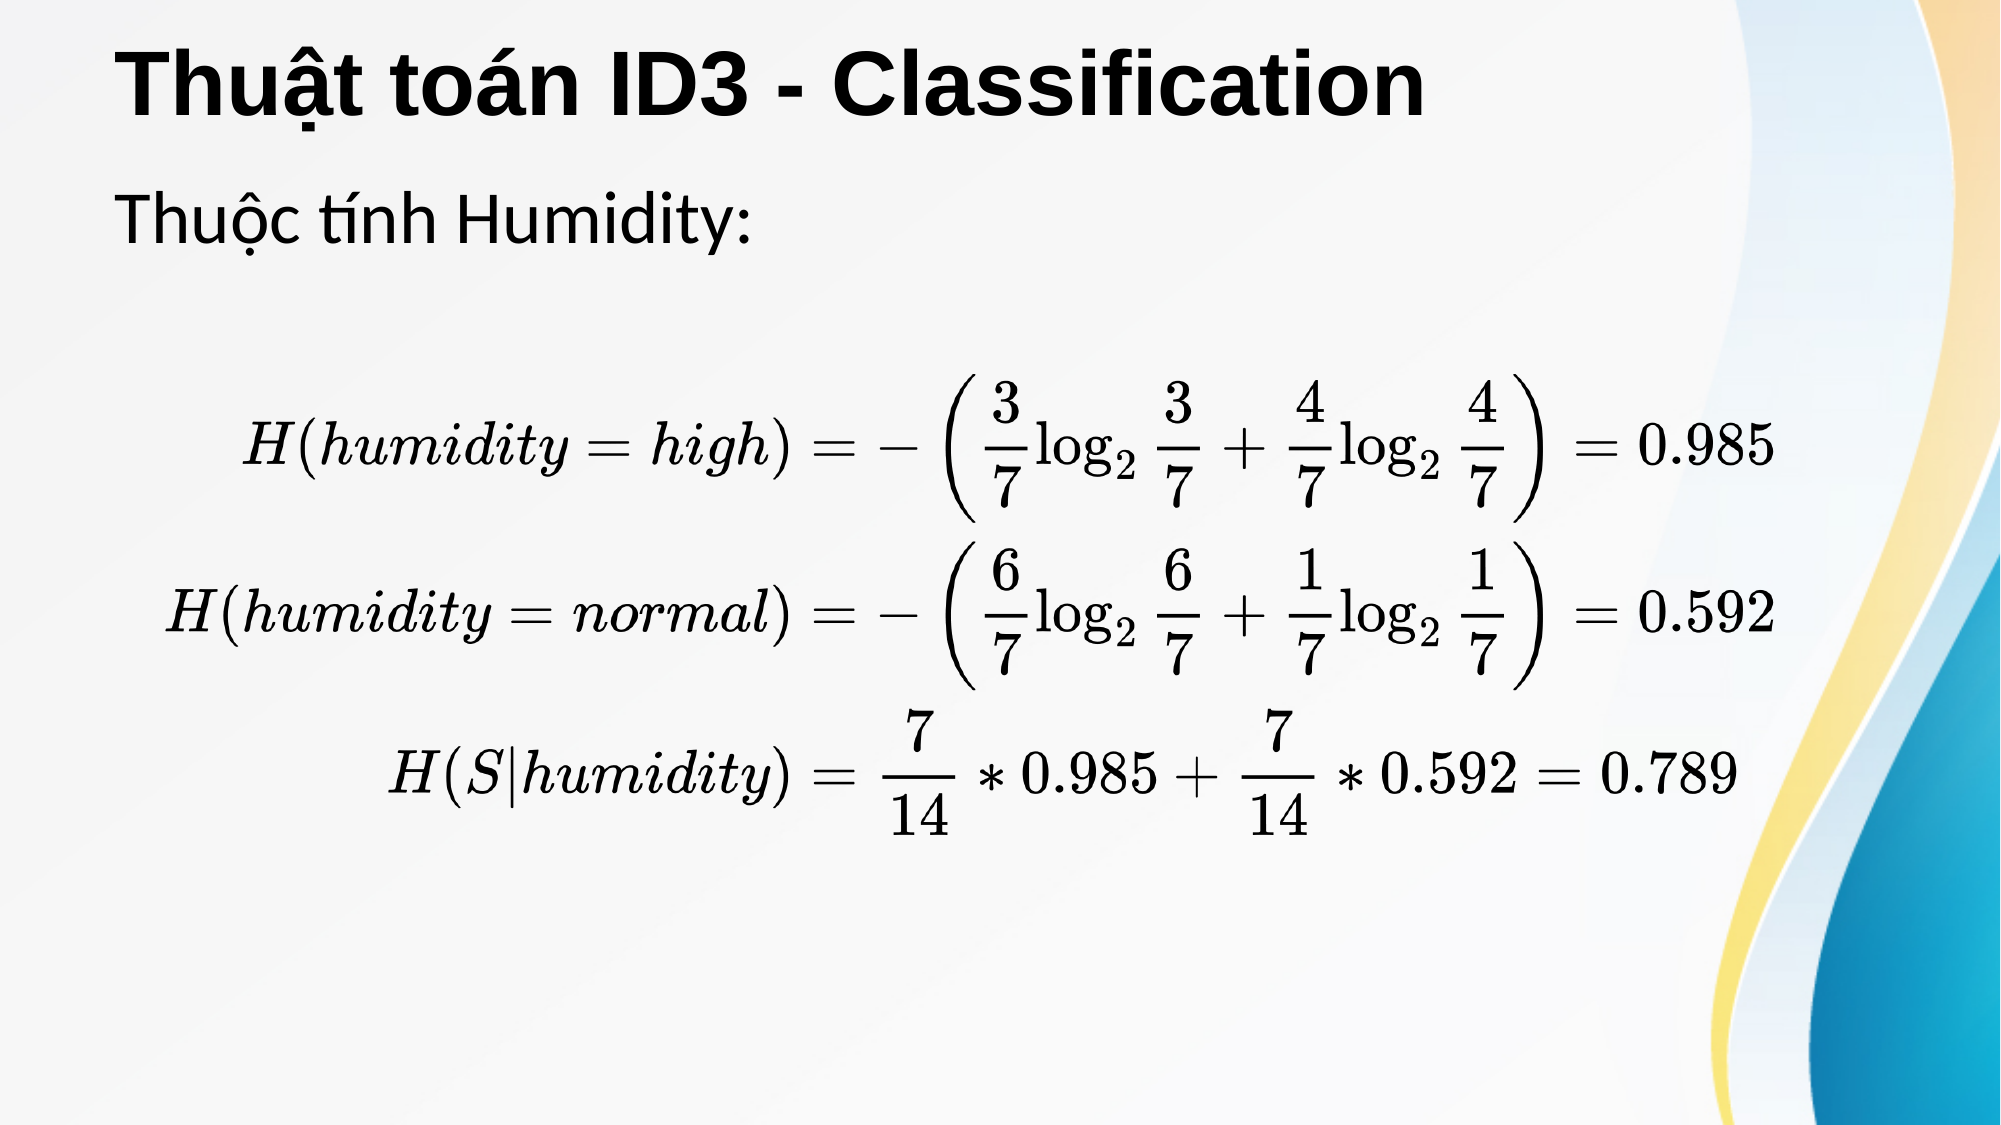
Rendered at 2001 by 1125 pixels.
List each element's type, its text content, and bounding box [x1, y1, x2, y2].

text_box Thuộc tính Humidity: [99, 160, 1071, 266]
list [163, 374, 1776, 836]
picture [0, 0, 2001, 1125]
title Thuật toán ID3 - Classification [99, 30, 1901, 127]
